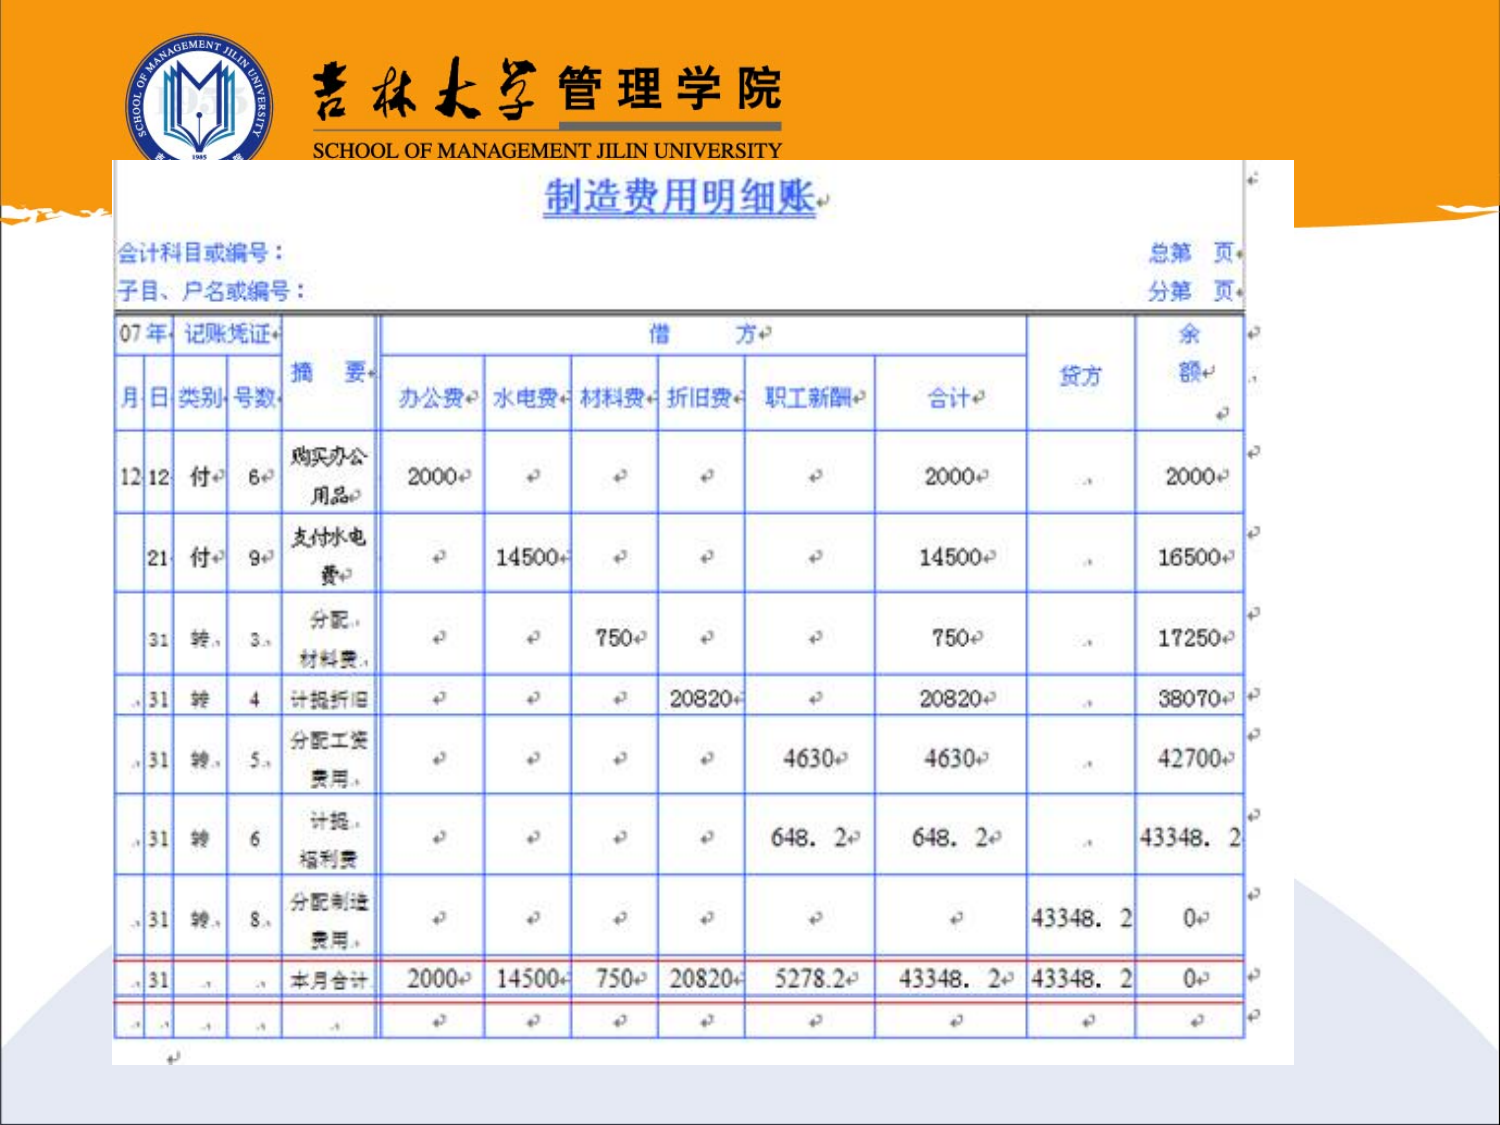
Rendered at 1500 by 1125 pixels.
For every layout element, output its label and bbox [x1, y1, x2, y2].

slide_number [1112, 1037, 1426, 1113]
picture [0, 0, 1500, 1125]
